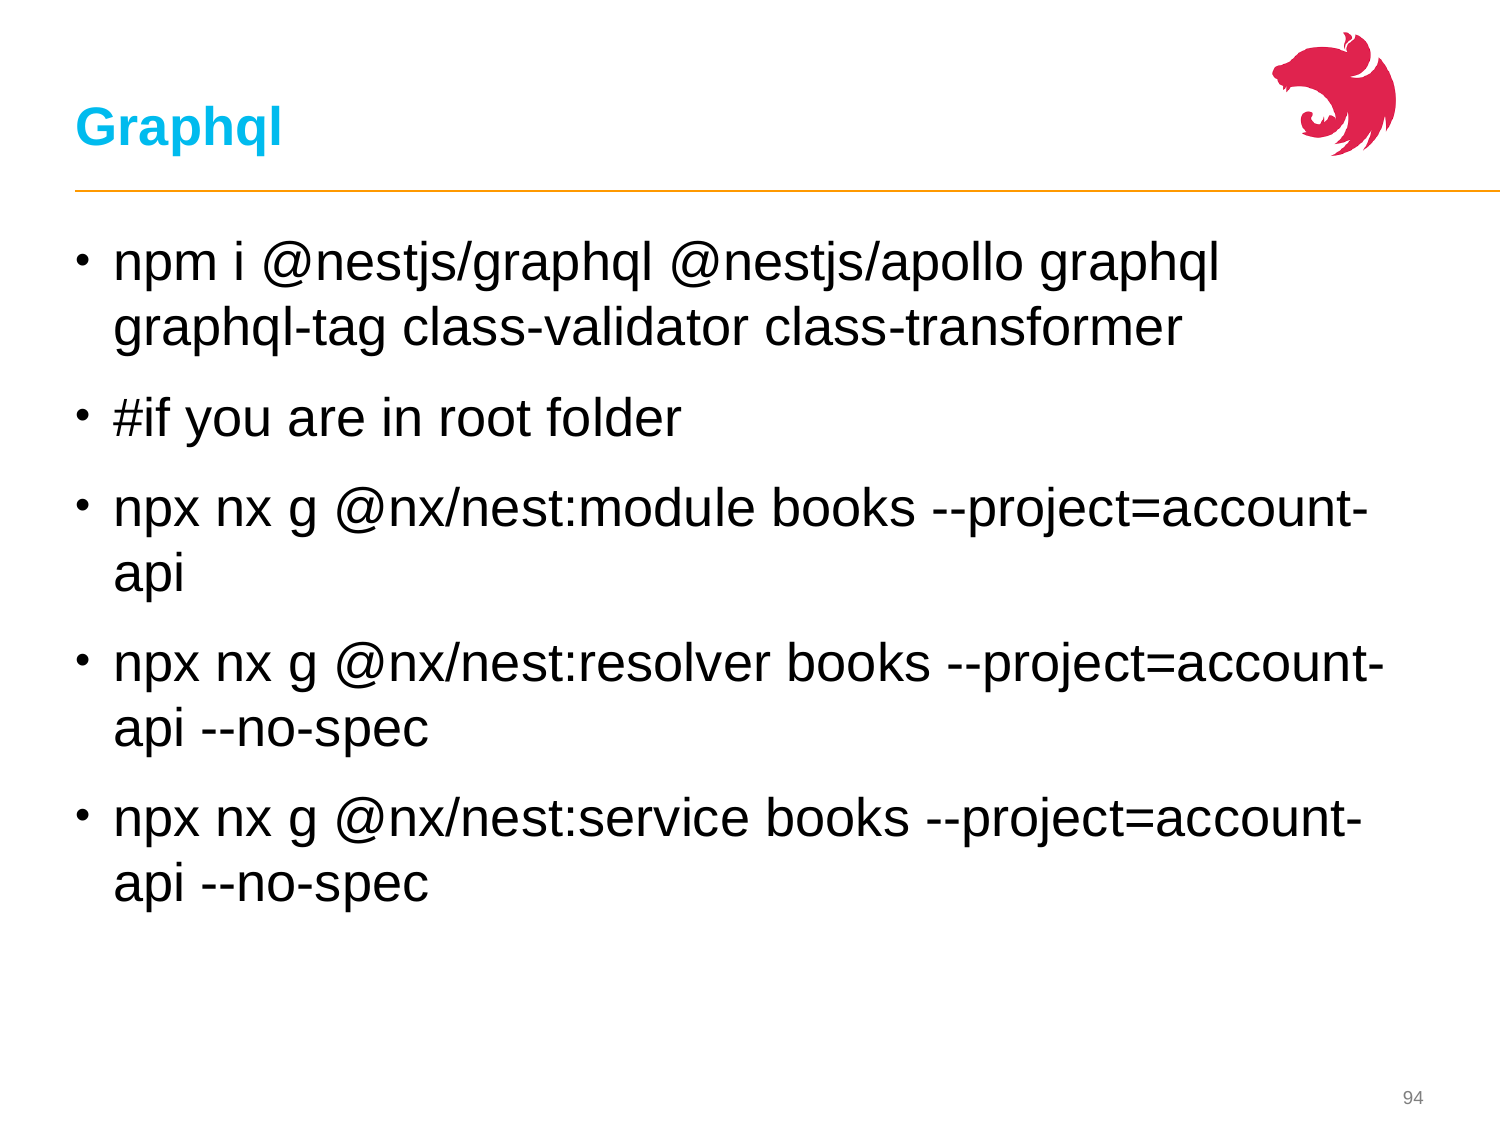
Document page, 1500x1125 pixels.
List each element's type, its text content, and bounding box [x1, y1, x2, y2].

title Graphql [75, 27, 1422, 157]
list npm i @nestjs/graphql @nestjs/apollo graphql graphql-tag class-validator class-transformer #if you are in root folder npx nx g @nx/nest:module books --project=account-api npx nx g @nx/nest:resolver books --project=account-api --no-spec npx nx g @nx/nest:service books --project=account-api --no-spec [75, 226, 1425, 1053]
